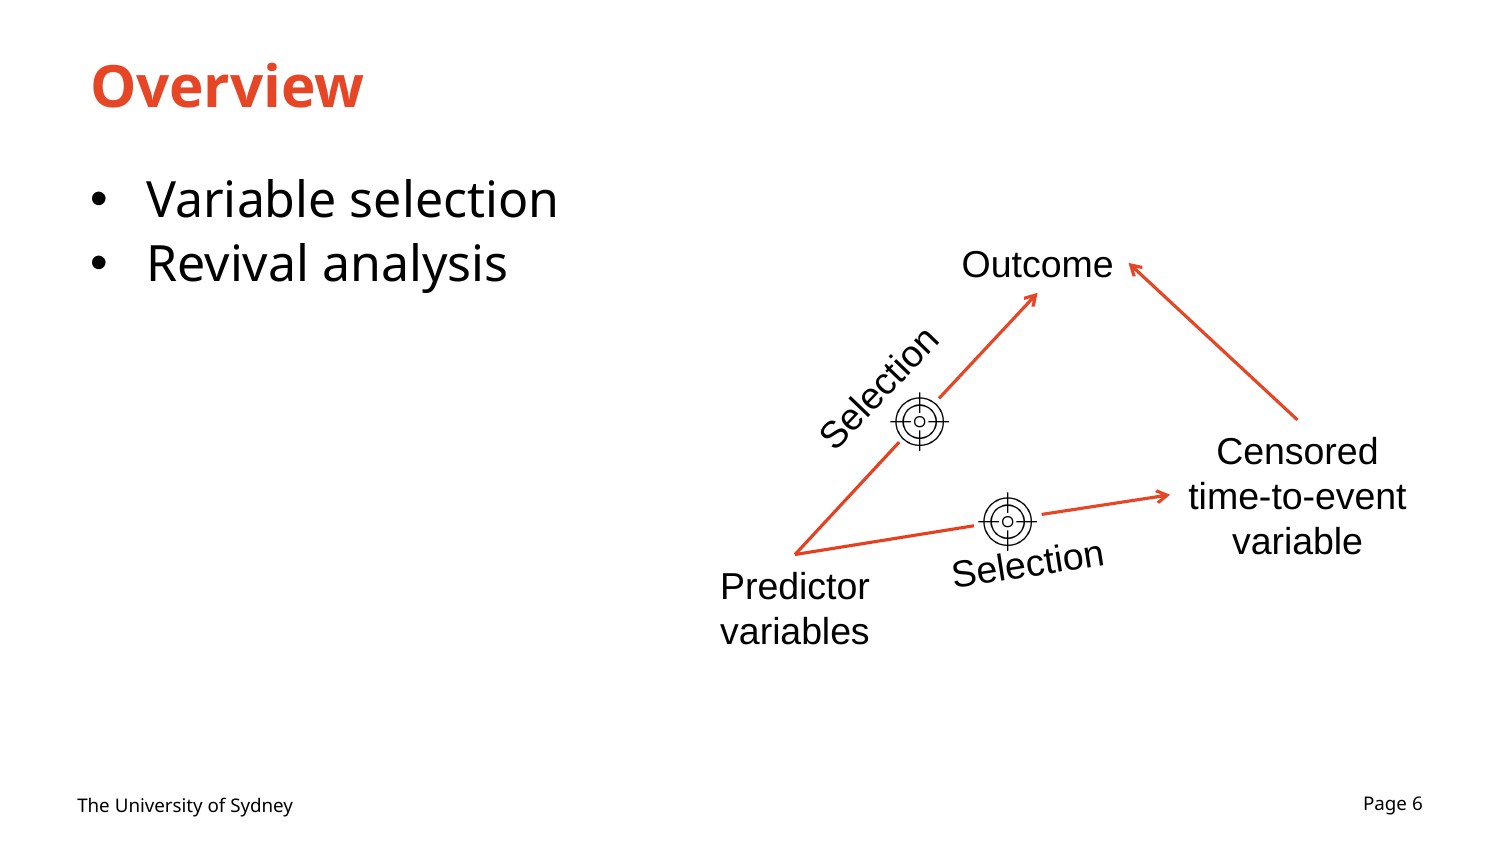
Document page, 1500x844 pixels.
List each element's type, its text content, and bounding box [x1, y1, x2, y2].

text_box Selection [792, 299, 933, 440]
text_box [1129, 263, 1298, 421]
list Variable selection Revival analysis [75, 167, 704, 615]
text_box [1047, 495, 1171, 515]
picture [973, 487, 1042, 556]
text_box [794, 525, 975, 555]
picture [885, 387, 954, 456]
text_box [794, 441, 900, 525]
text_box Selection [934, 524, 1123, 606]
text_box Censored time-to-event variable [1170, 419, 1425, 570]
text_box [938, 293, 1038, 399]
text_box Predictor variables [667, 554, 923, 660]
text_box Outcome [946, 233, 1129, 293]
title Overview [75, 14, 1425, 155]
